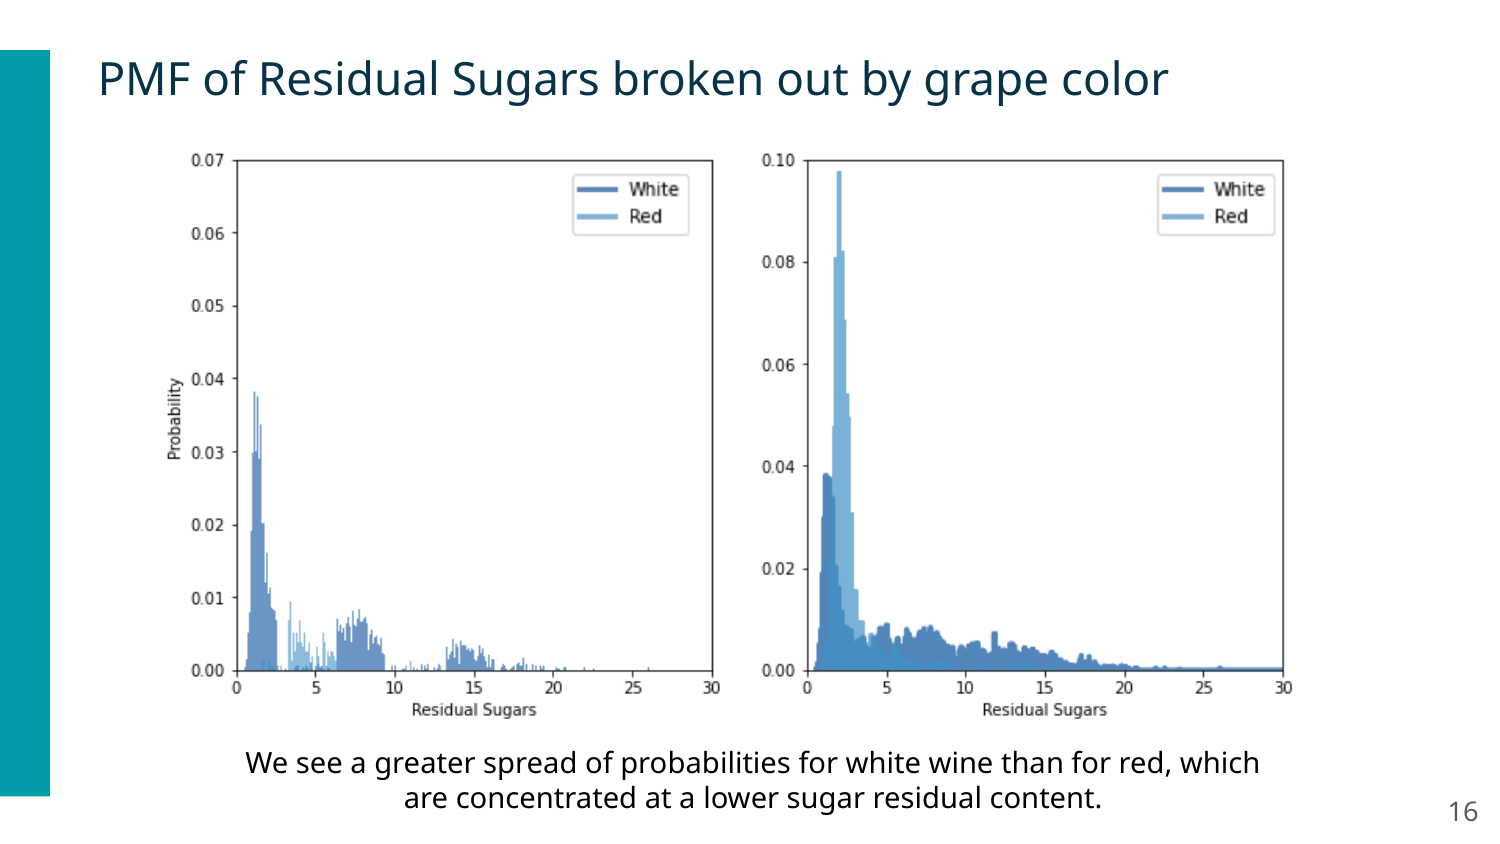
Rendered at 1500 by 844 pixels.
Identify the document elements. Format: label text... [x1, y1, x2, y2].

slide_number ‹#› [1403, 779, 1494, 844]
picture [157, 143, 1304, 731]
title PMF of Residual Sugars broken out by grape color [97, 50, 1410, 144]
text_box We see a greater spread of probabilities for white wine than for red, which are concentrated at a lower sugar residual content. [218, 739, 1288, 830]
text_box [0, 50, 50, 797]
